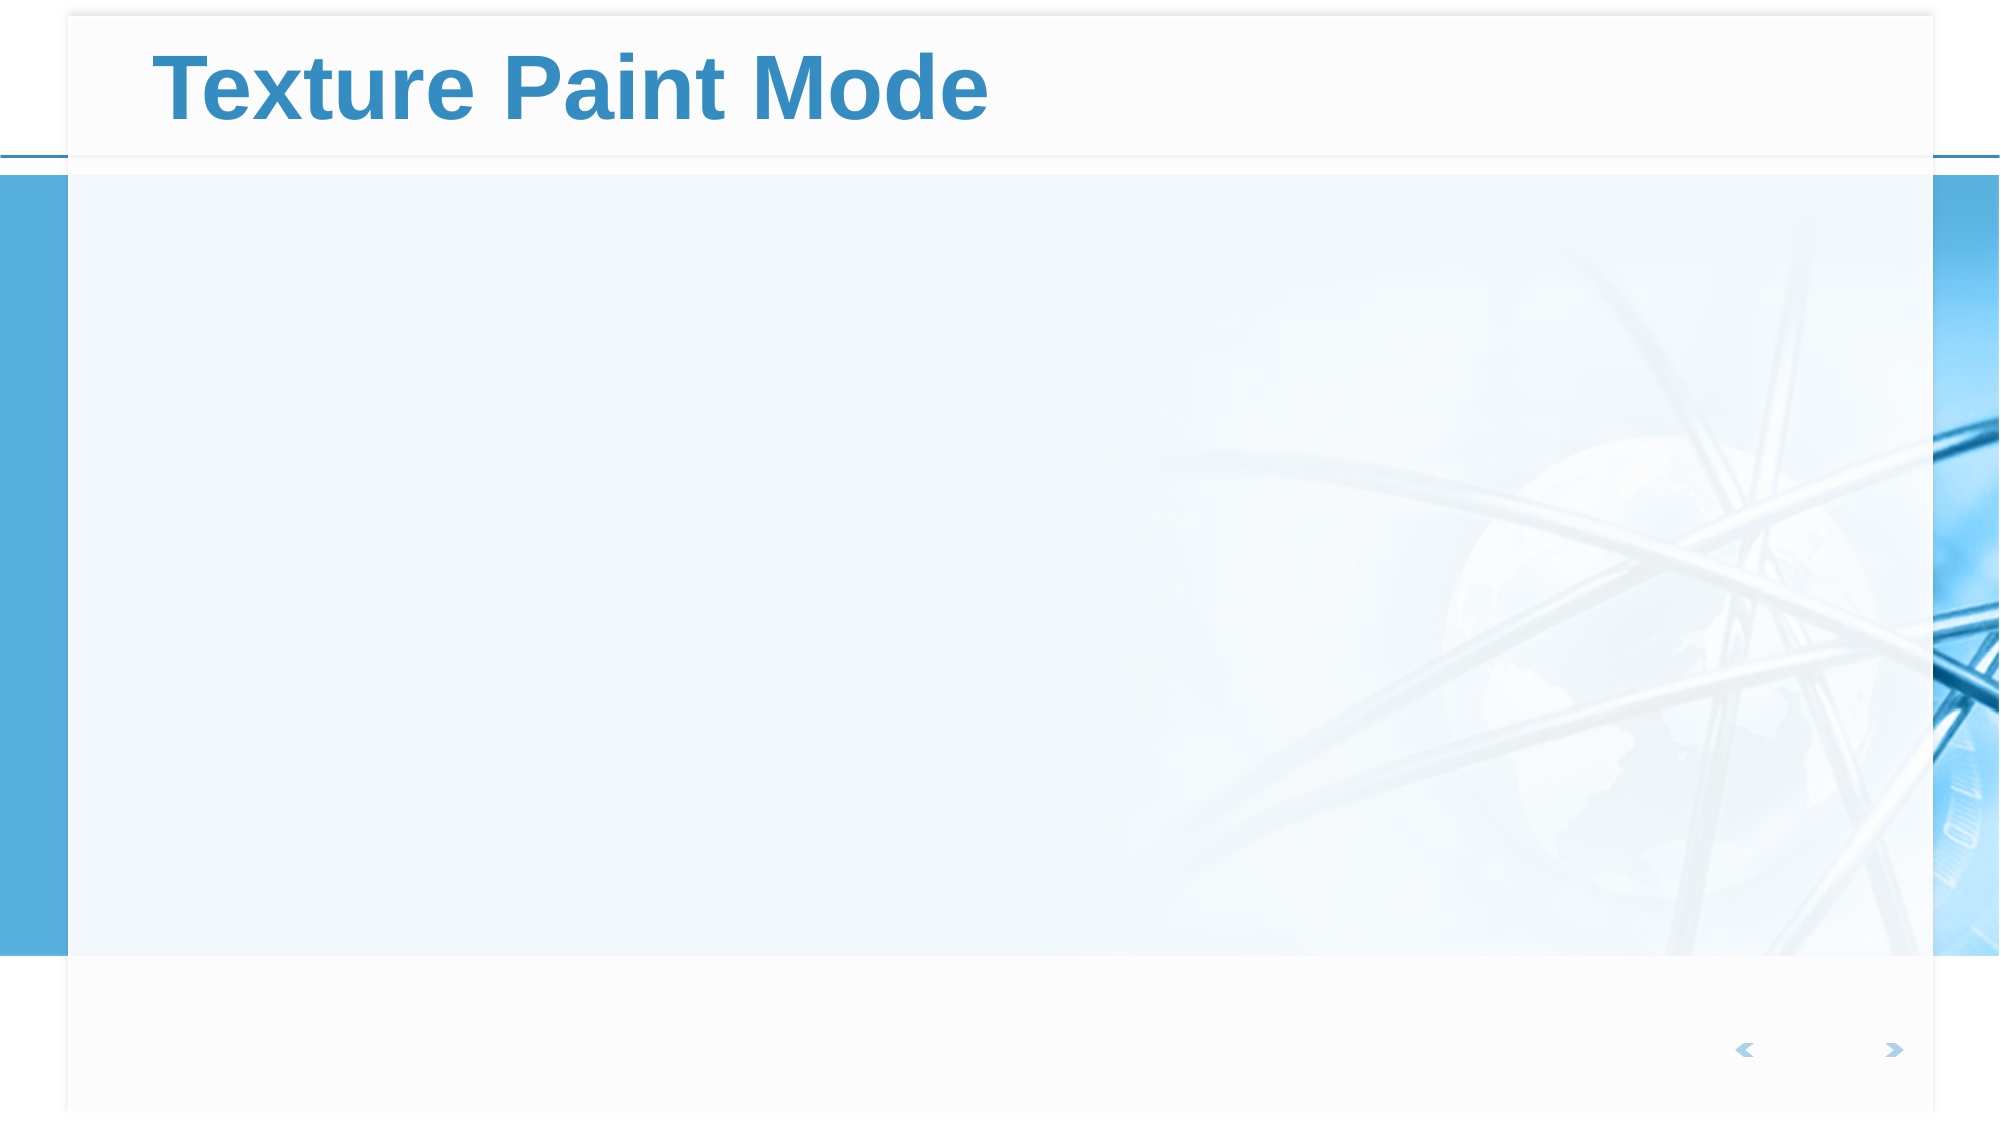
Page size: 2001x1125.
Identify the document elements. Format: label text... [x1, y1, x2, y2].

picture [0, 0, 2001, 1125]
title Texture Paint Mode [137, 29, 1863, 150]
